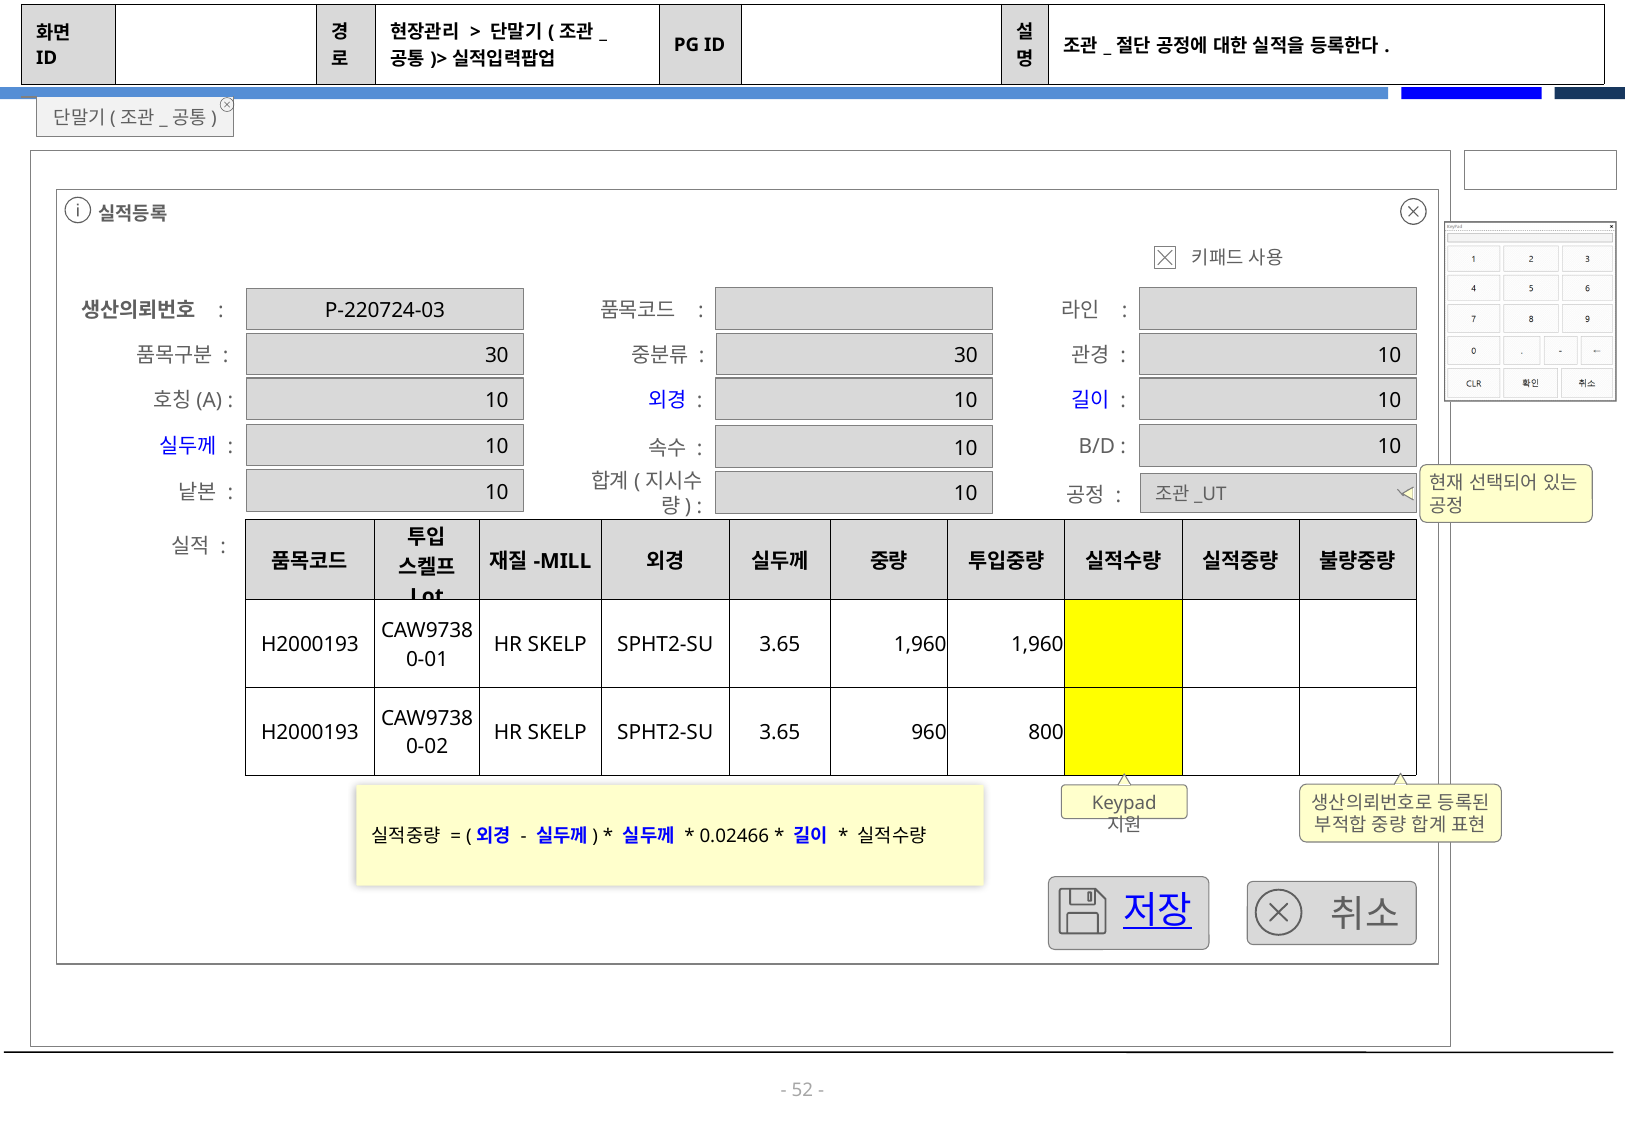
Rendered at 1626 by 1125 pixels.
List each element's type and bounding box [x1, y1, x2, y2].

table_header [831, 520, 947, 599]
table_header [602, 520, 729, 599]
table_cell [602, 688, 729, 775]
table_header [1065, 520, 1182, 599]
table_cell [1183, 688, 1299, 775]
table_header [1300, 520, 1416, 599]
table_header [1049, 5, 1604, 84]
table_header [1183, 520, 1299, 599]
table_cell [831, 600, 947, 687]
table_cell [1183, 600, 1299, 687]
table_cell [1065, 600, 1182, 687]
table_header [1002, 5, 1048, 84]
table_cell [948, 600, 1064, 687]
table_header [246, 520, 374, 599]
table_header [730, 520, 830, 599]
table_header [317, 5, 375, 84]
table_cell [375, 600, 479, 687]
table_header [742, 5, 1001, 84]
table_cell [1300, 600, 1416, 687]
table_cell [602, 600, 729, 687]
table_cell [730, 688, 830, 775]
table_cell [730, 600, 830, 687]
table_cell [831, 688, 947, 775]
table_header [375, 520, 479, 599]
picture [1444, 221, 1617, 402]
table_header [376, 5, 659, 84]
table_cell [1065, 688, 1182, 773]
table_header [22, 5, 115, 84]
table_cell [246, 600, 374, 687]
text_box [28, 148, 1600, 1049]
text_box [20, 96, 235, 137]
table_cell [1300, 688, 1416, 773]
table_cell [246, 688, 374, 775]
table_header [660, 5, 741, 84]
table_header [480, 520, 601, 599]
text_box [1462, 148, 1619, 192]
table_cell [480, 688, 601, 775]
table_header [948, 520, 1064, 599]
table_cell [375, 688, 479, 775]
table_cell [480, 600, 601, 687]
table_header [116, 5, 316, 84]
table_cell [948, 688, 1064, 775]
